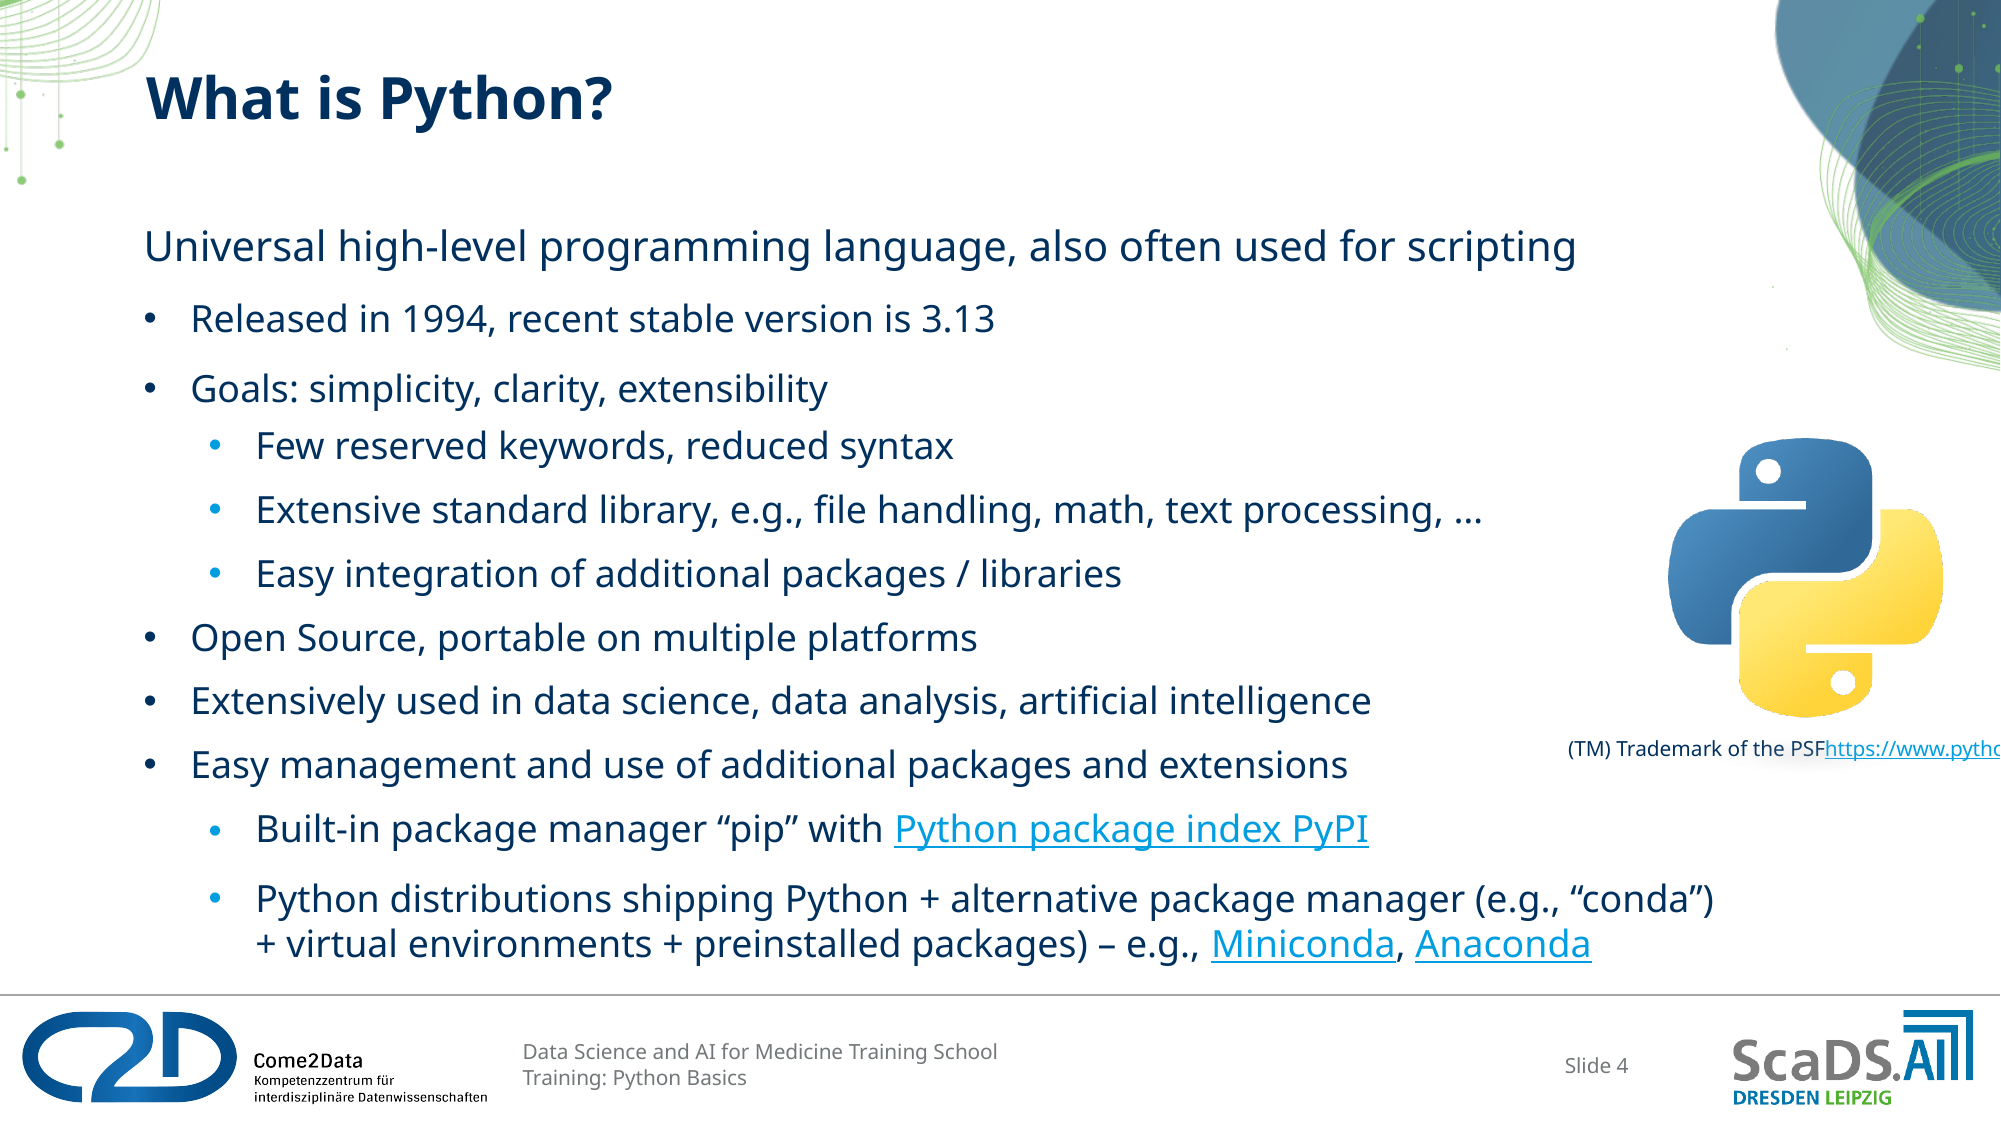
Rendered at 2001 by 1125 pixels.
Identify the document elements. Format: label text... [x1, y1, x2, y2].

picture [1772, 0, 2001, 396]
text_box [1667, 438, 1958, 794]
title What is Python? [146, 61, 1831, 195]
list Universal high-level programming language, also often used for scripting Released in 1994, recent stable version is 3.13 Goals: simplicity, clarity, extensibility Few reserved keywords, reduced syntax Extensive standard library, e.g., file handling, math, text processing, … Easy integration of additional packages / libraries Open Source, portable on multiple platforms Extensively used in data science, data analysis, artificial intelligence Easy management and use of additional packages and extensions Built-in package manager “pip” with Python package index PyPI Python distributions shipping Python + alternative package manager (e.g., “conda”) + virtual environments + preinstalled packages) – e.g., Miniconda, Anaconda [143, 219, 1897, 993]
picture [2, 974, 508, 1125]
picture [1731, 1008, 1975, 1108]
picture [0, 0, 172, 235]
